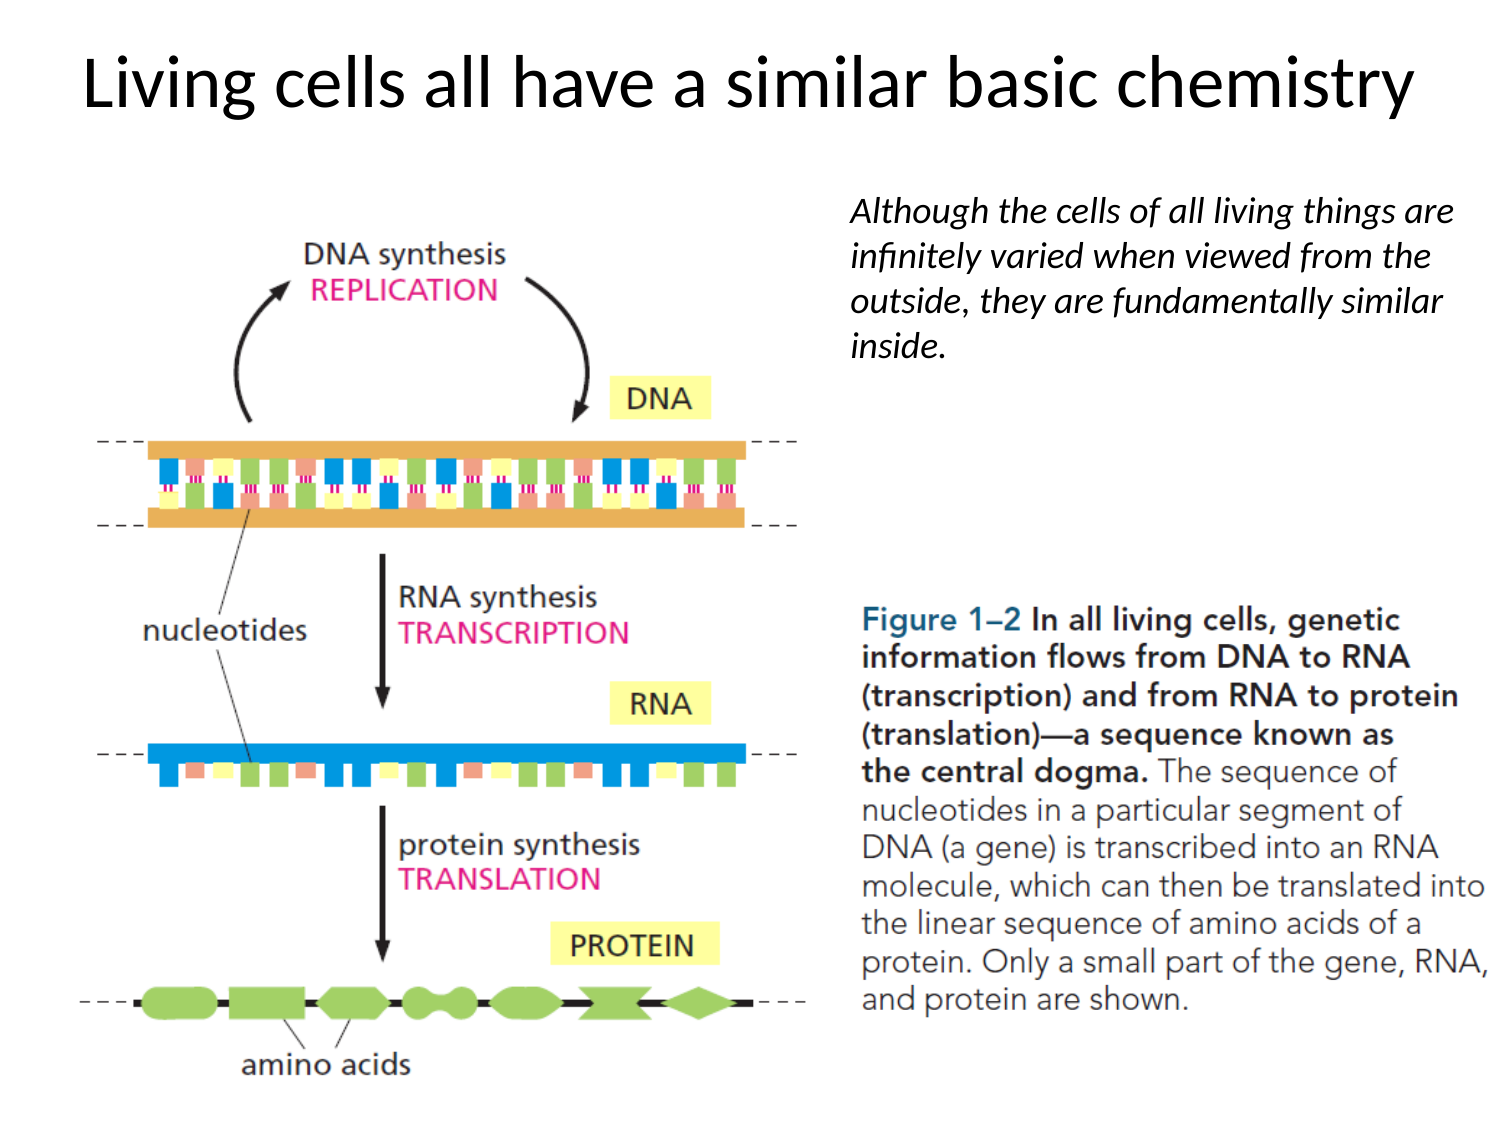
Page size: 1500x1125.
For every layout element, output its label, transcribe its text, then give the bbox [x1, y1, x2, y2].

picture [54, 184, 836, 1094]
text_box Living cells all have a similar basic chemistry [0, 24, 1500, 130]
picture [837, 587, 1498, 1042]
text_box Although the cells of all living things are infinitely varied when viewed from the outside, they are fundamentally similar inside. [835, 178, 1474, 374]
